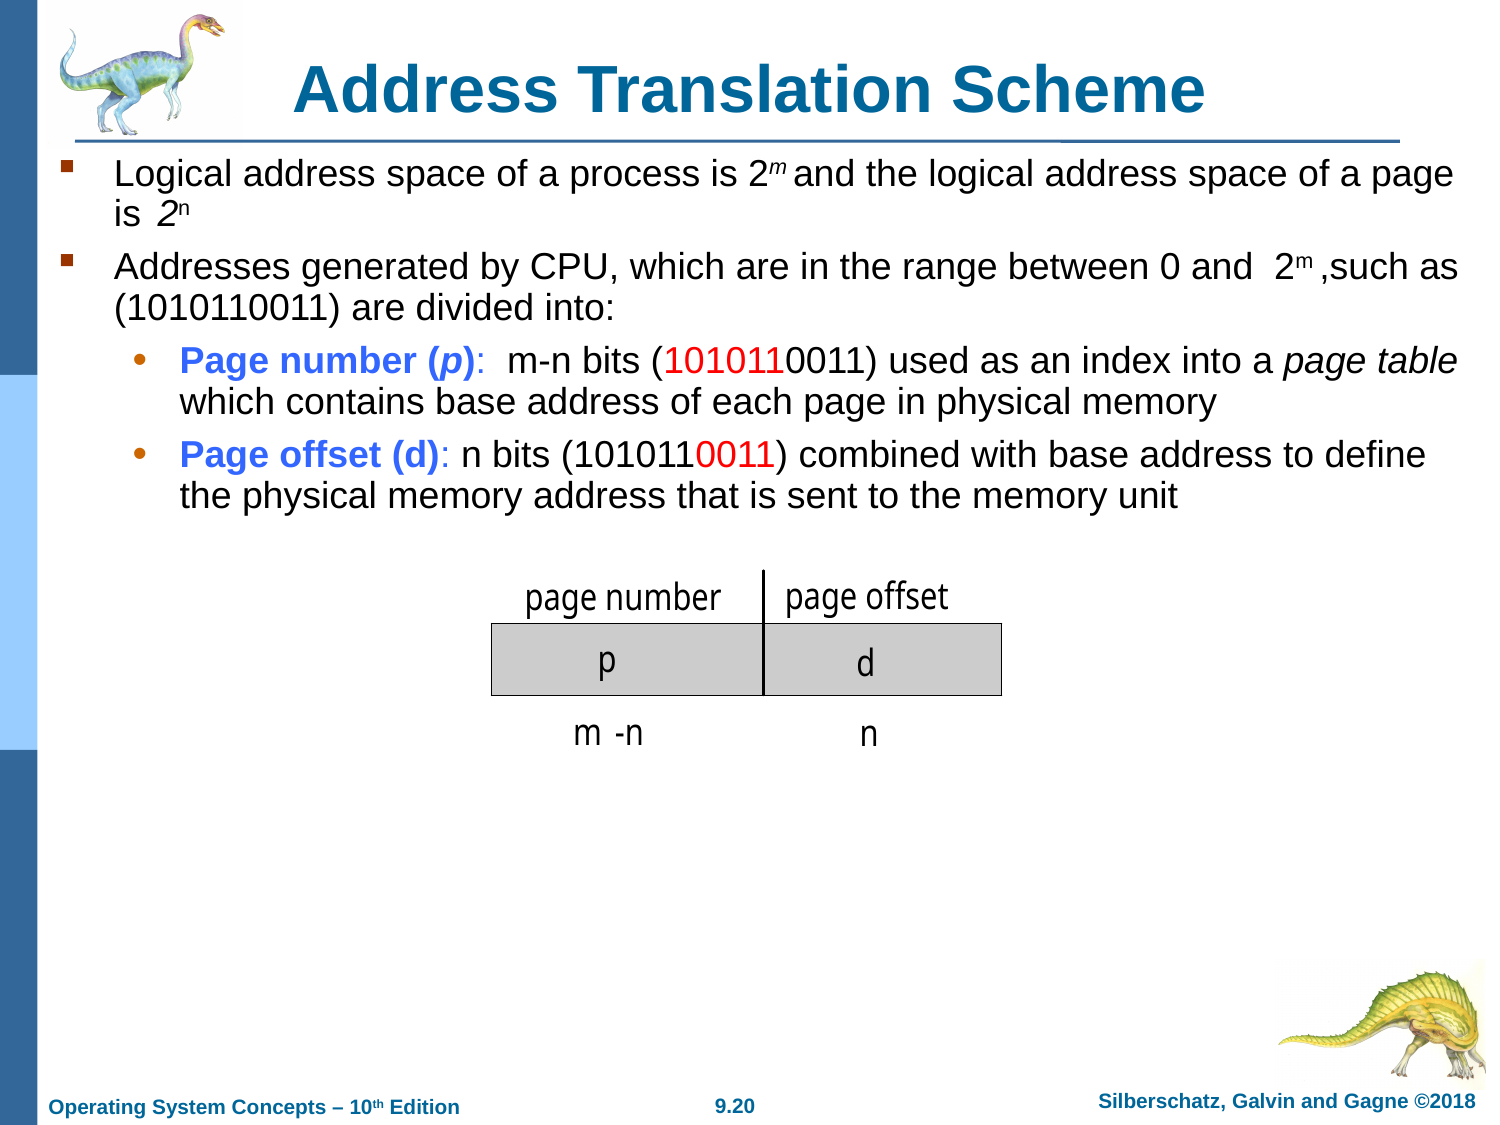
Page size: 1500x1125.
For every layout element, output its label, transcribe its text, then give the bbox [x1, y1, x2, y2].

picture [475, 562, 1025, 765]
picture [46, 0, 243, 146]
picture [1275, 959, 1486, 1090]
title Address Translation Scheme [75, 38, 1425, 133]
list Logical address space of a process is 2m and the logical address space of a page is 2n Addresses generated by CPU, which are in the range between 0 and 2m ,such as (1010110011) are divided into: Page number (p): m-n bits (1010110011) used as an index into a page table which contains base address of each page in physical memory Page offset (d): n bits (1010110011) combined with base address to define the physical memory address that is sent to the memory unit [42, 146, 1500, 788]
